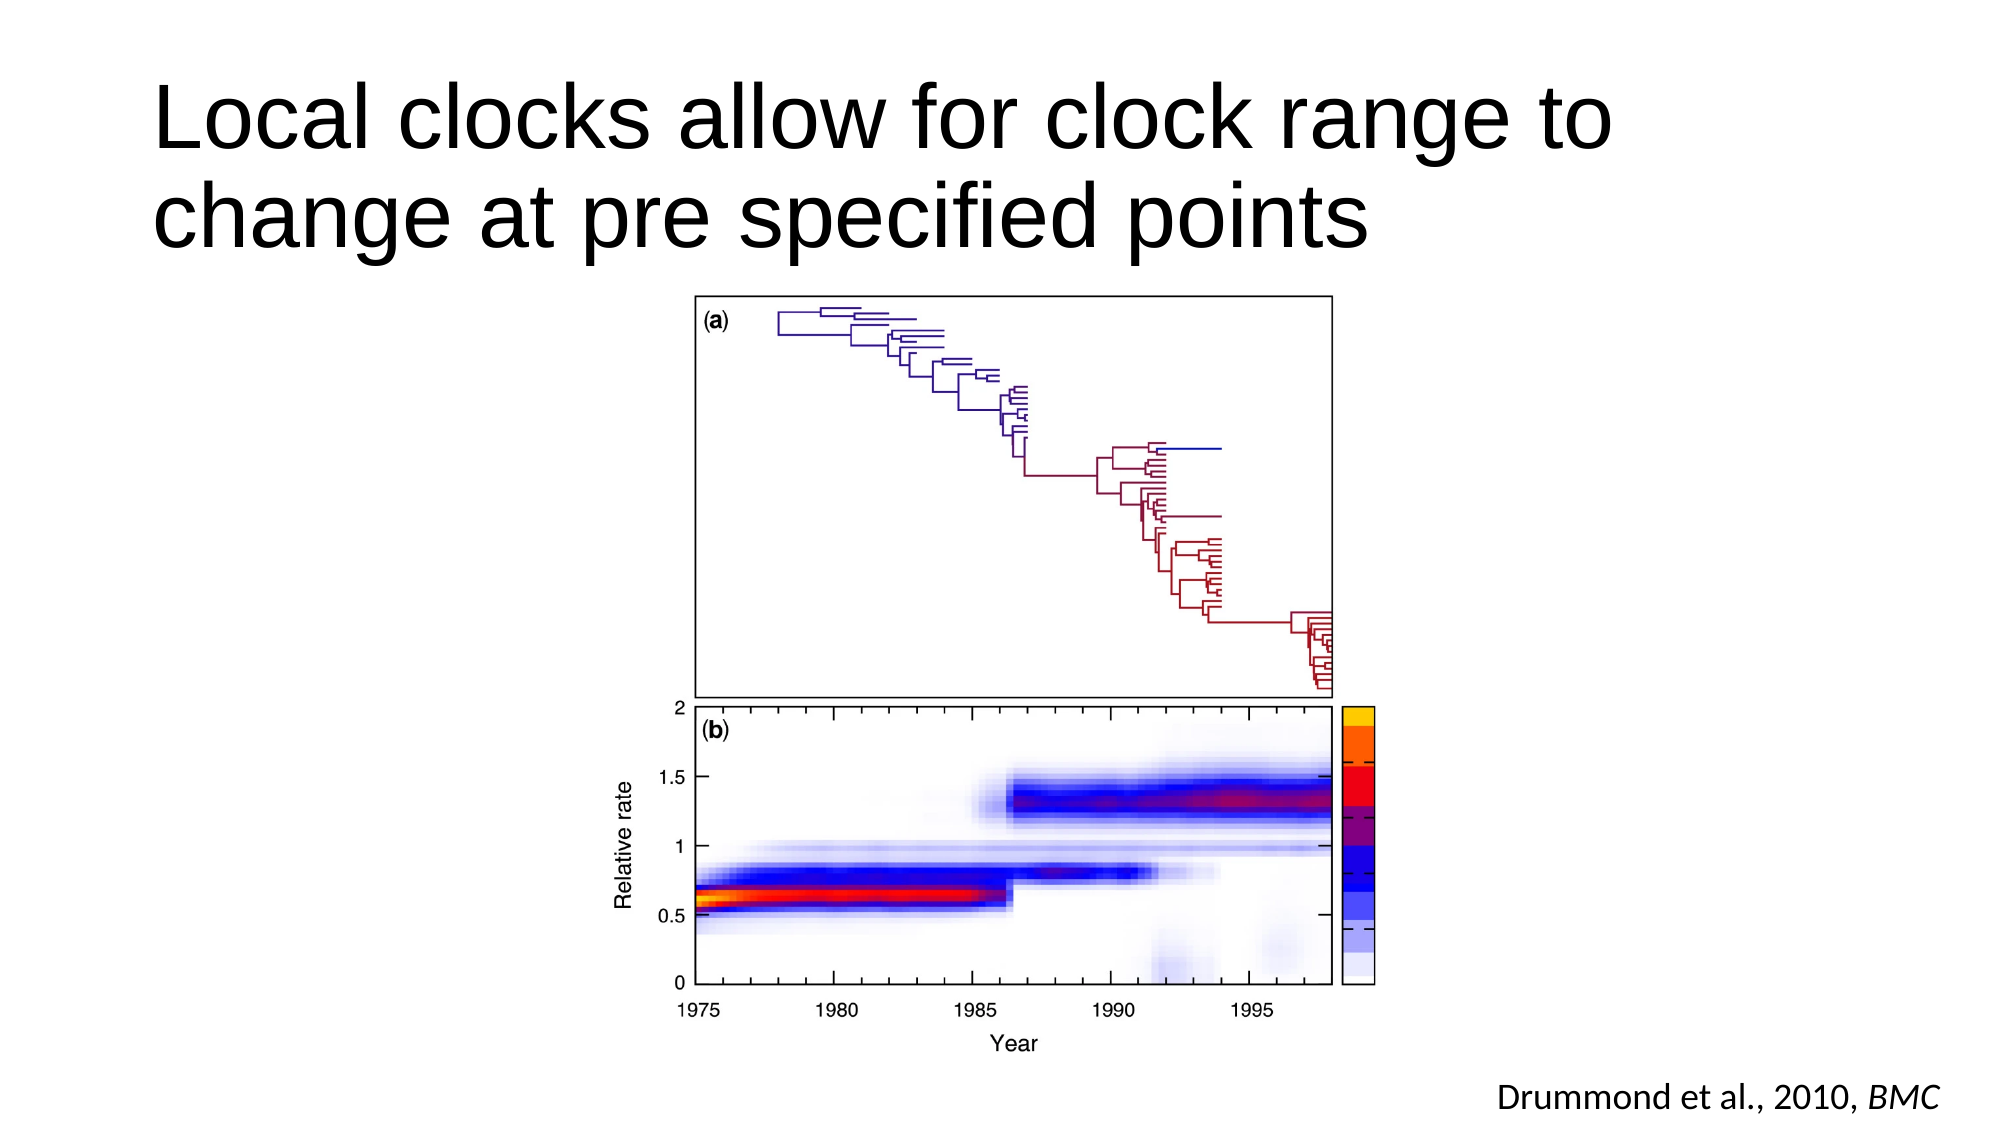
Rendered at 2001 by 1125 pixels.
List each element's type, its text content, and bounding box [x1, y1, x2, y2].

picture [607, 277, 1393, 1065]
text_box Drummond et al., 2010, BMC [1482, 1064, 2000, 1125]
title Local clocks allow for clock range to change at pre specified points [137, 59, 1863, 278]
